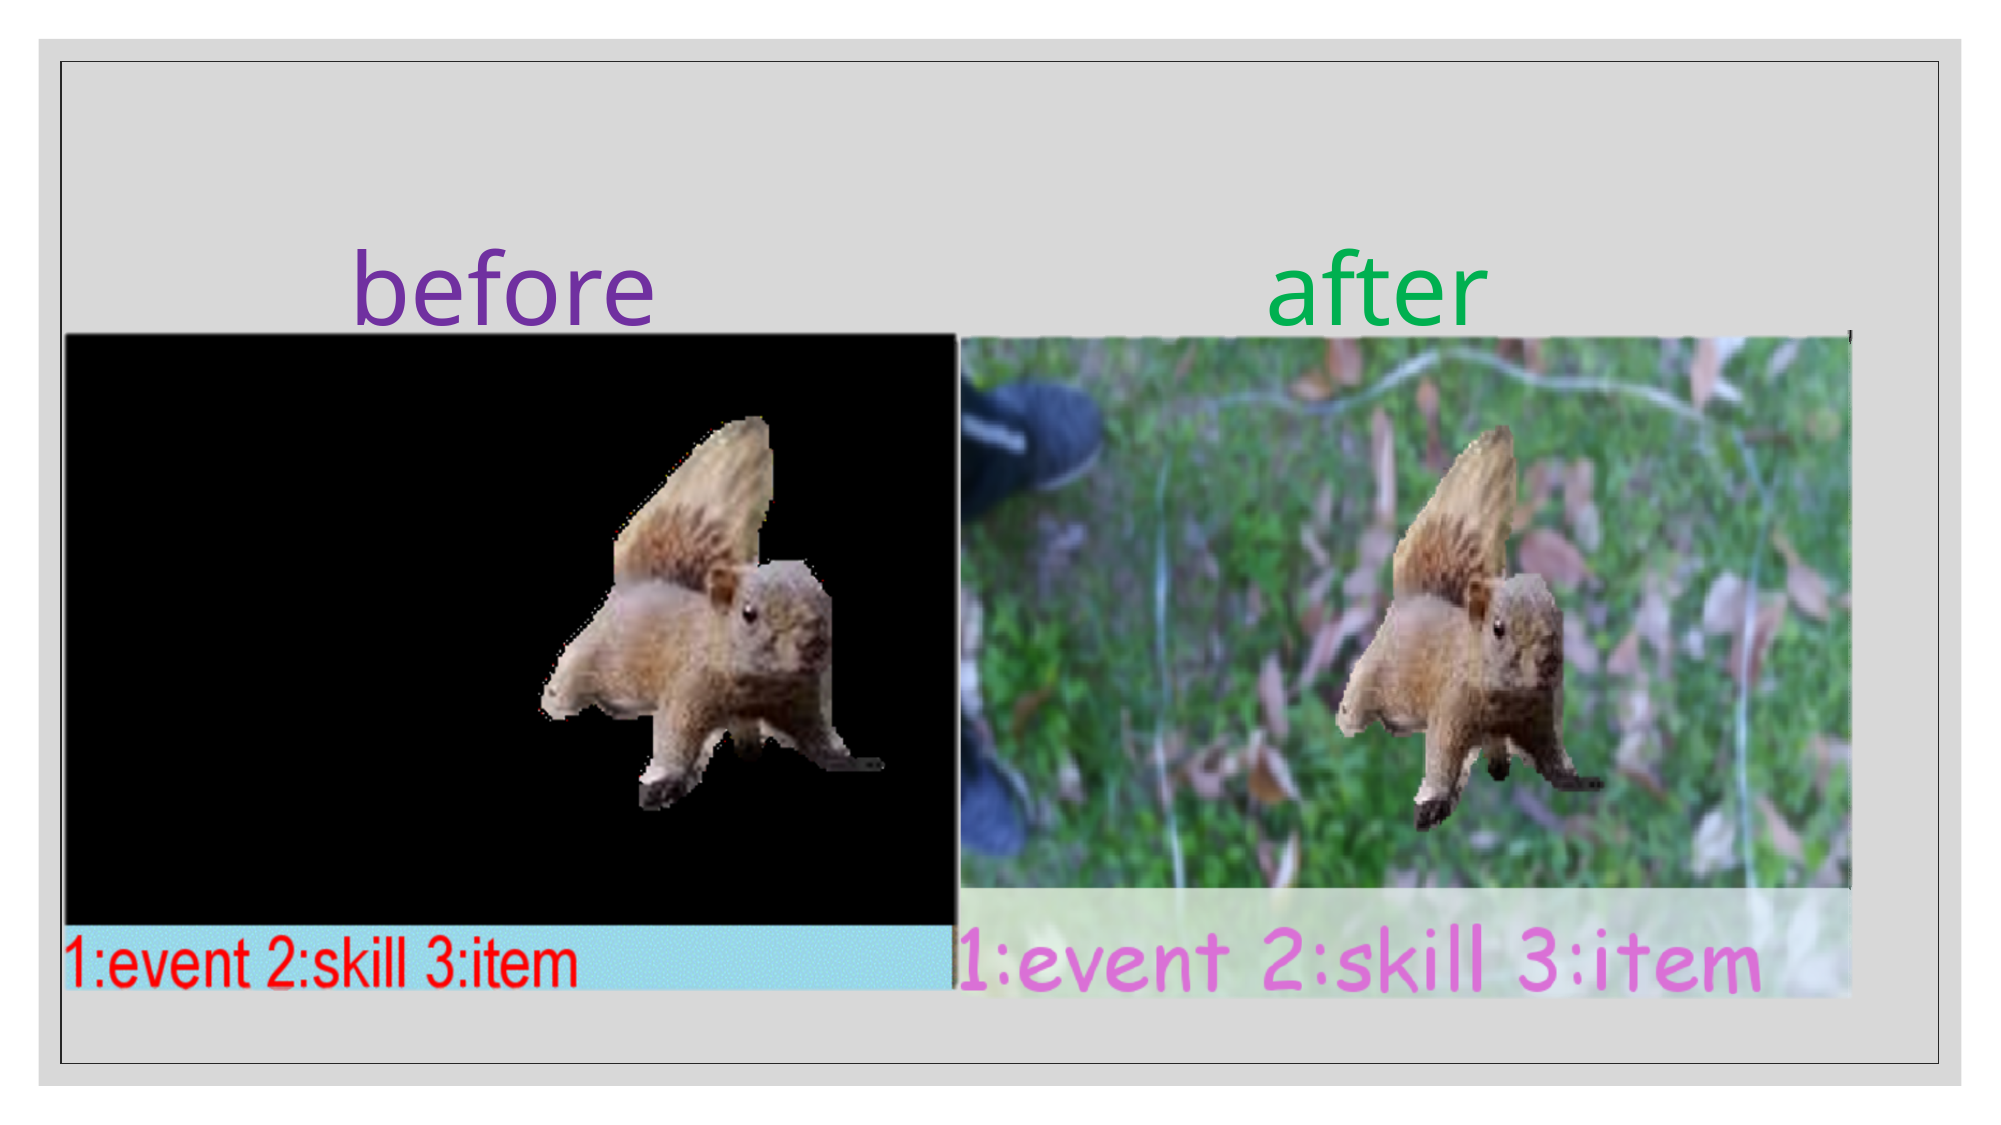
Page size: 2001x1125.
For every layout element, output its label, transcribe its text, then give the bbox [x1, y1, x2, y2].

text_box after [1250, 217, 1787, 326]
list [960, 330, 1853, 999]
text_box before [334, 217, 870, 326]
picture [63, 330, 961, 991]
